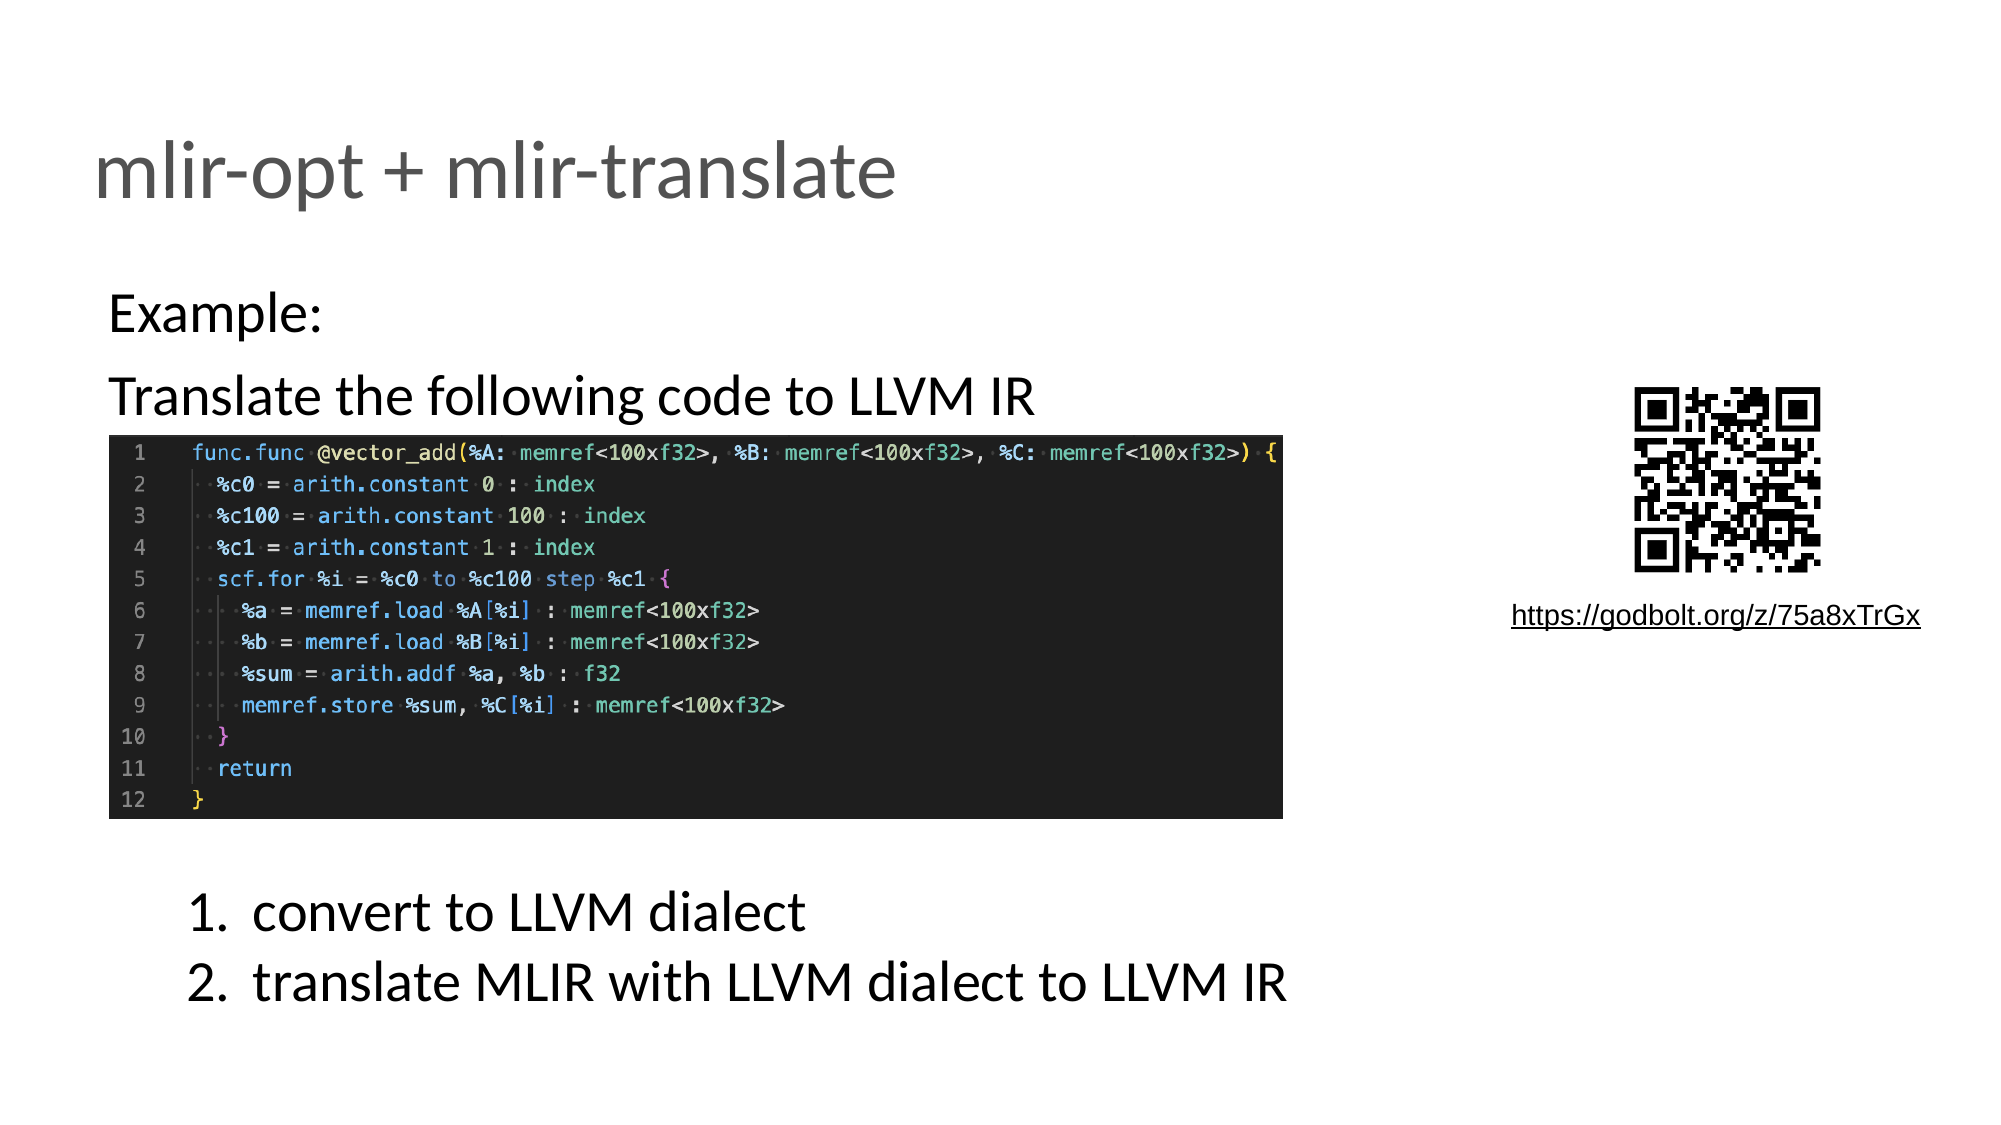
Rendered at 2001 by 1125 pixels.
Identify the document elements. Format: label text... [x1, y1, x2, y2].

picture [108, 435, 1283, 819]
picture [1627, 378, 1835, 582]
text_box convert to LLVM dialect translate MLIR with LLVM dialect to LLVM IR [162, 858, 1563, 1029]
title mlir-opt + mlir-translate [93, 93, 1900, 250]
text_box https://godbolt.org/z/75a8xTrGx [1496, 580, 1989, 646]
list Example: Translate the following code to LLVM IR [93, 274, 1900, 1025]
